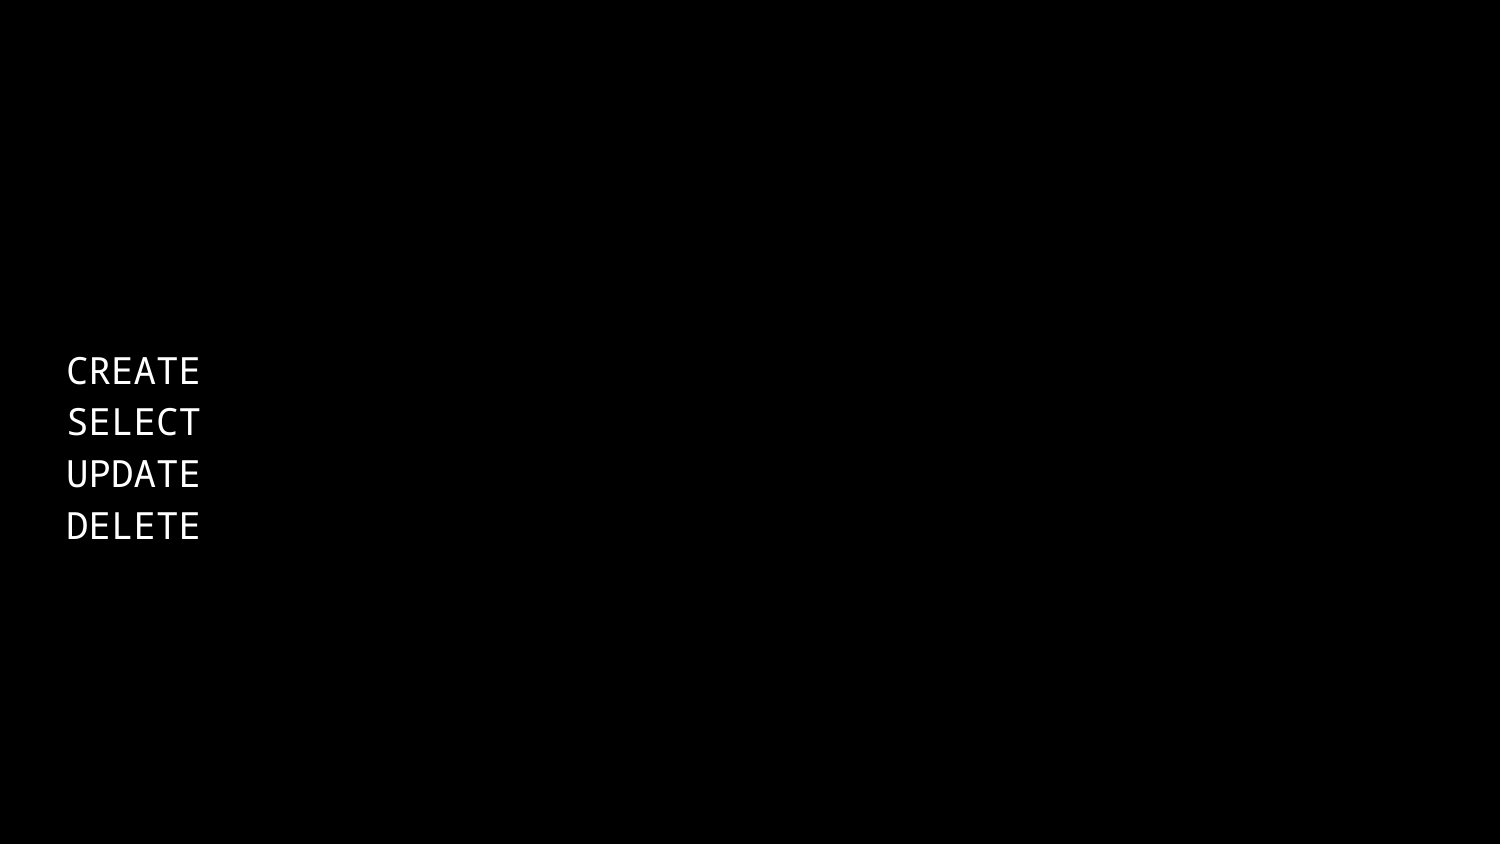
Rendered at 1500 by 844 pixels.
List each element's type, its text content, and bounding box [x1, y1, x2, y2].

list CREATE SELECT UPDATE DELETE [51, 189, 1449, 750]
